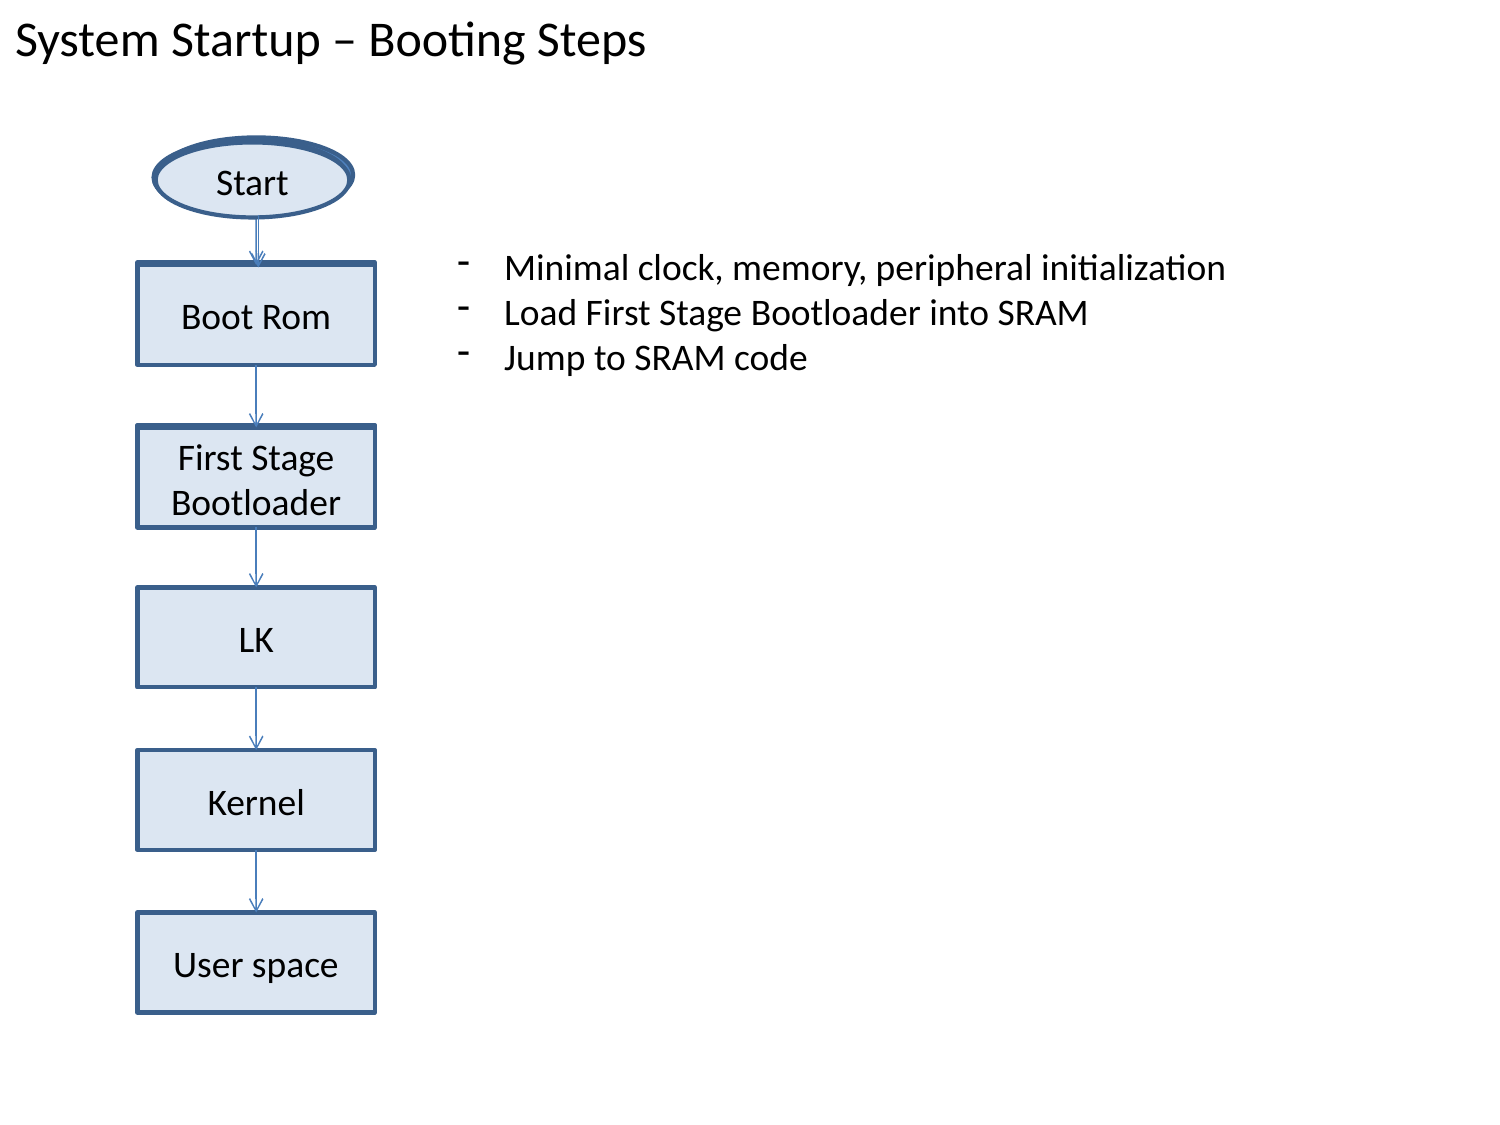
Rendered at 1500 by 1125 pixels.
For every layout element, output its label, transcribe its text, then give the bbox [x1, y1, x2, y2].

text_box Minimal clock, memory, peripheral initialization Load First Stage Bootloader into SRAM Jump to SRAM code [442, 235, 1242, 386]
text_box LK [135, 585, 377, 689]
text_box Kernel [135, 748, 377, 852]
text_box First Stage Bootloader [135, 425, 377, 530]
text_box Boot Rom [135, 263, 377, 367]
text_box Start [153, 140, 352, 220]
text_box Start [194, 135, 356, 188]
title System Startup – Booting Steps [0, 0, 1500, 75]
text_box Start [151, 137, 341, 190]
text_box User space [135, 910, 377, 1015]
